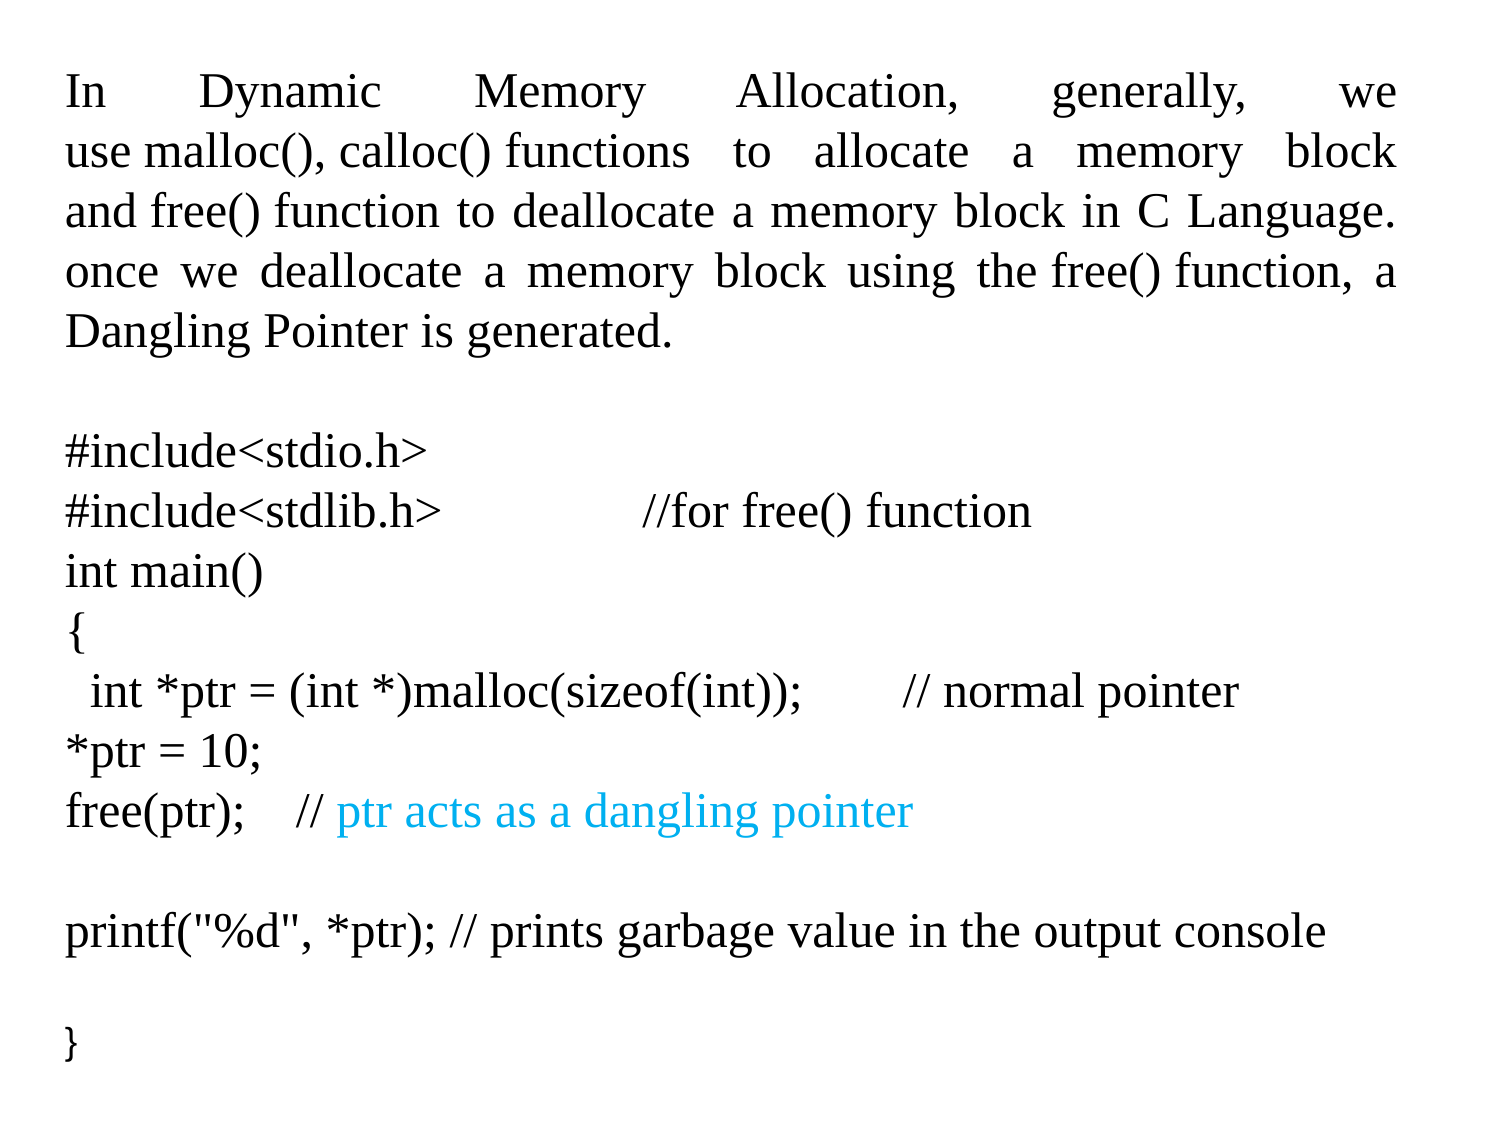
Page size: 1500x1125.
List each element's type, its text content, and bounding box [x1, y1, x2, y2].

text_box In Dynamic Memory Allocation, generally, we use malloc(), calloc() functions to allocate a memory block and free() function to deallocate a memory block in C Language. once we deallocate a memory block using the free() function, a Dangling Pointer is generated. #include<stdio.h> #include<stdlib.h> //for free() function int main() { int *ptr = (int *)malloc(sizeof(int)); // normal pointer *ptr = 10; free(ptr); // ptr acts as a dangling pointer printf("%d", *ptr); // prints garbage value in the output console } [49, 49, 1413, 1070]
